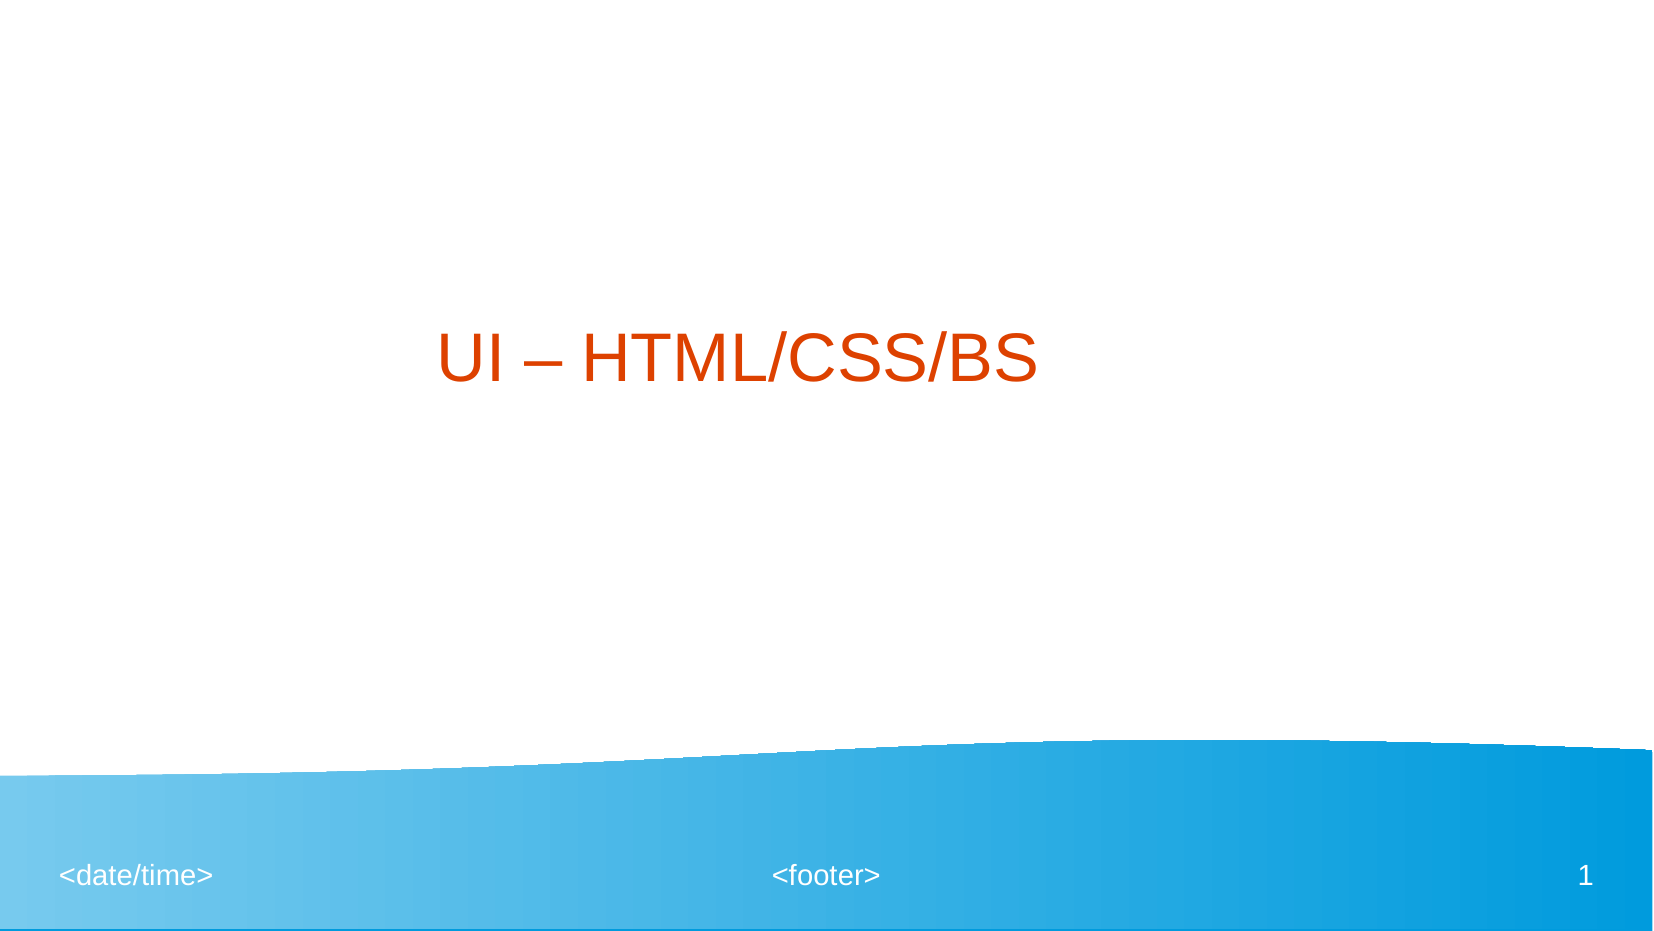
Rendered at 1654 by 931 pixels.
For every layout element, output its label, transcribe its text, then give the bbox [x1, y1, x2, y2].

title UI – HTML/CSS/BS [0, 265, 1476, 443]
